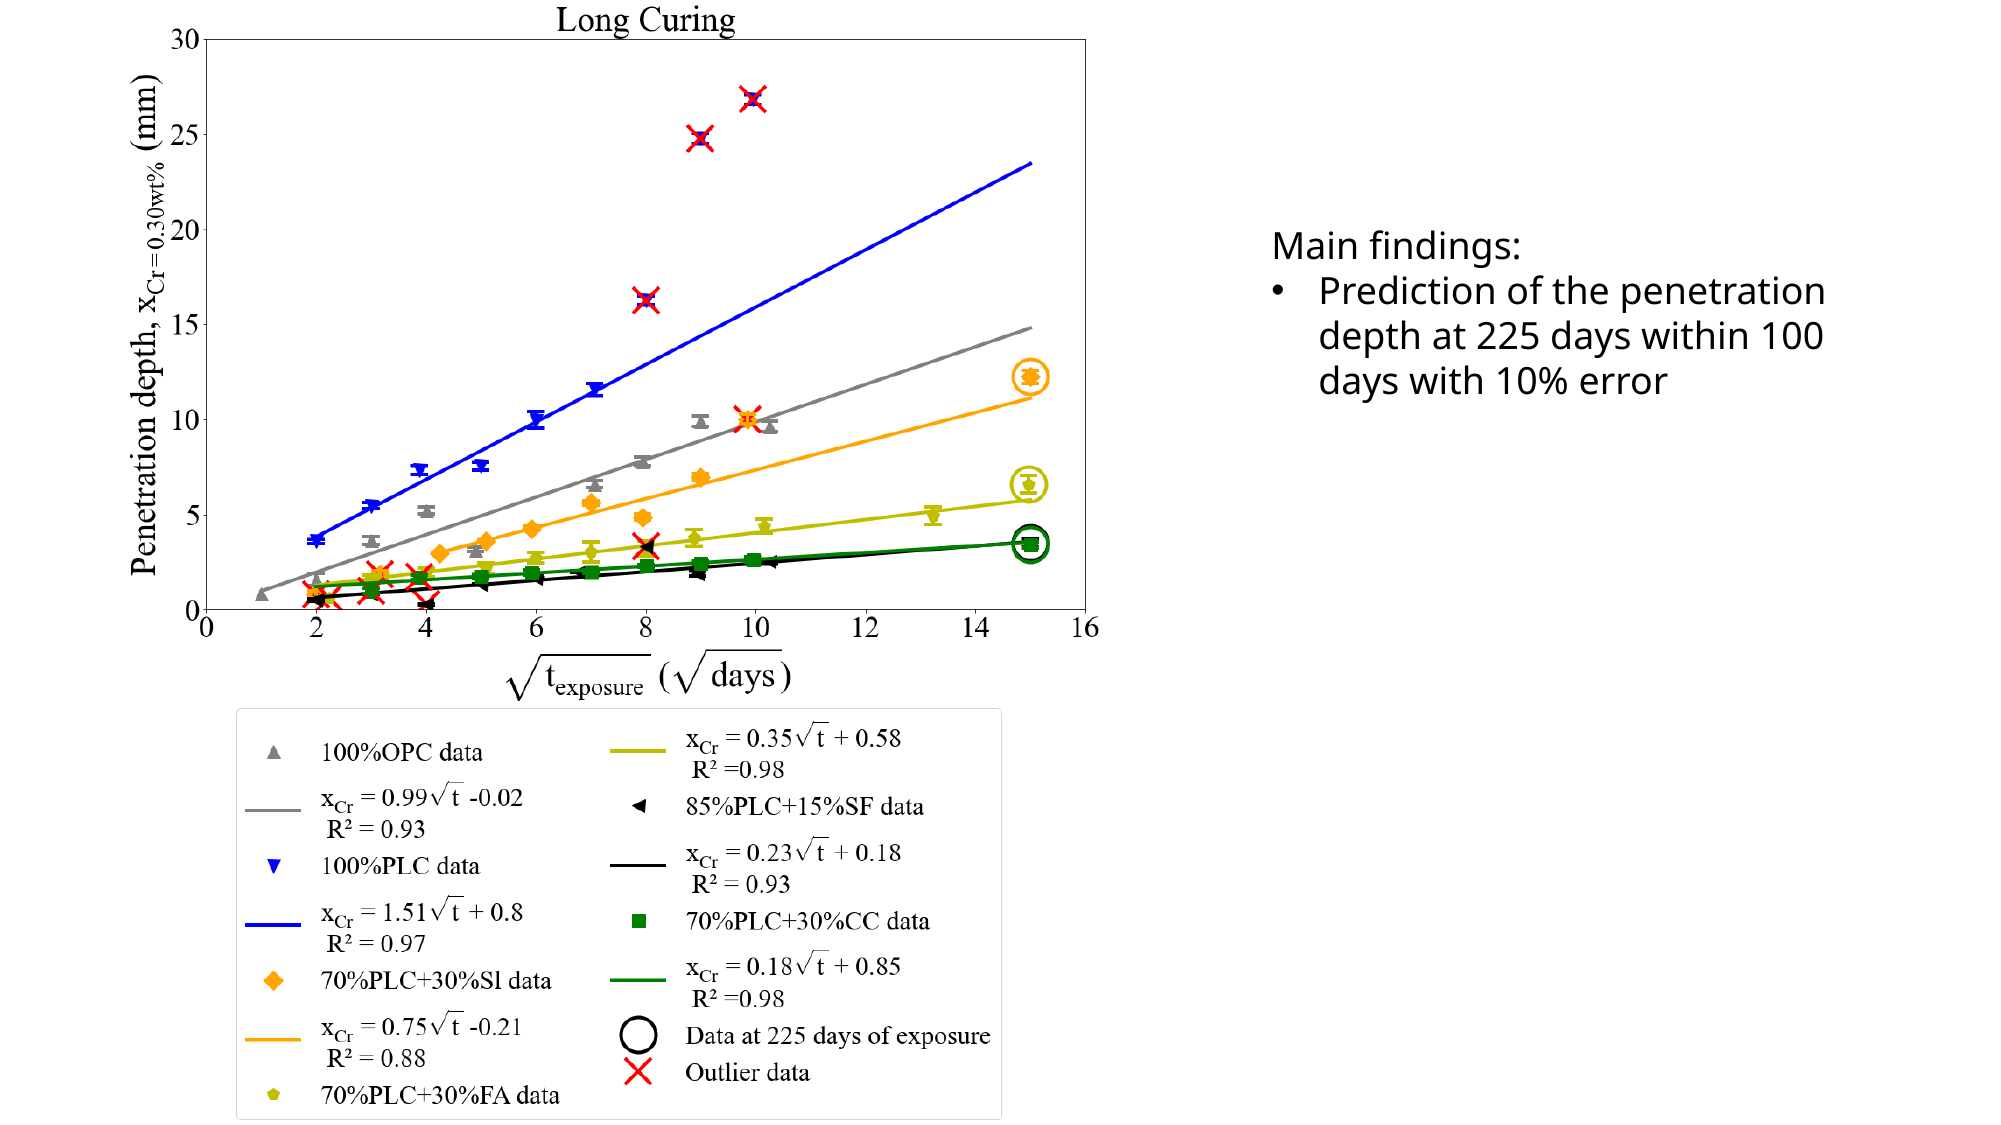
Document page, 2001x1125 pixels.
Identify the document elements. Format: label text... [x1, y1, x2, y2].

picture [122, 0, 1106, 1125]
text_box Main findings: Prediction of the penetration depth at 225 days within 100 days with 10% error [1256, 214, 1877, 410]
